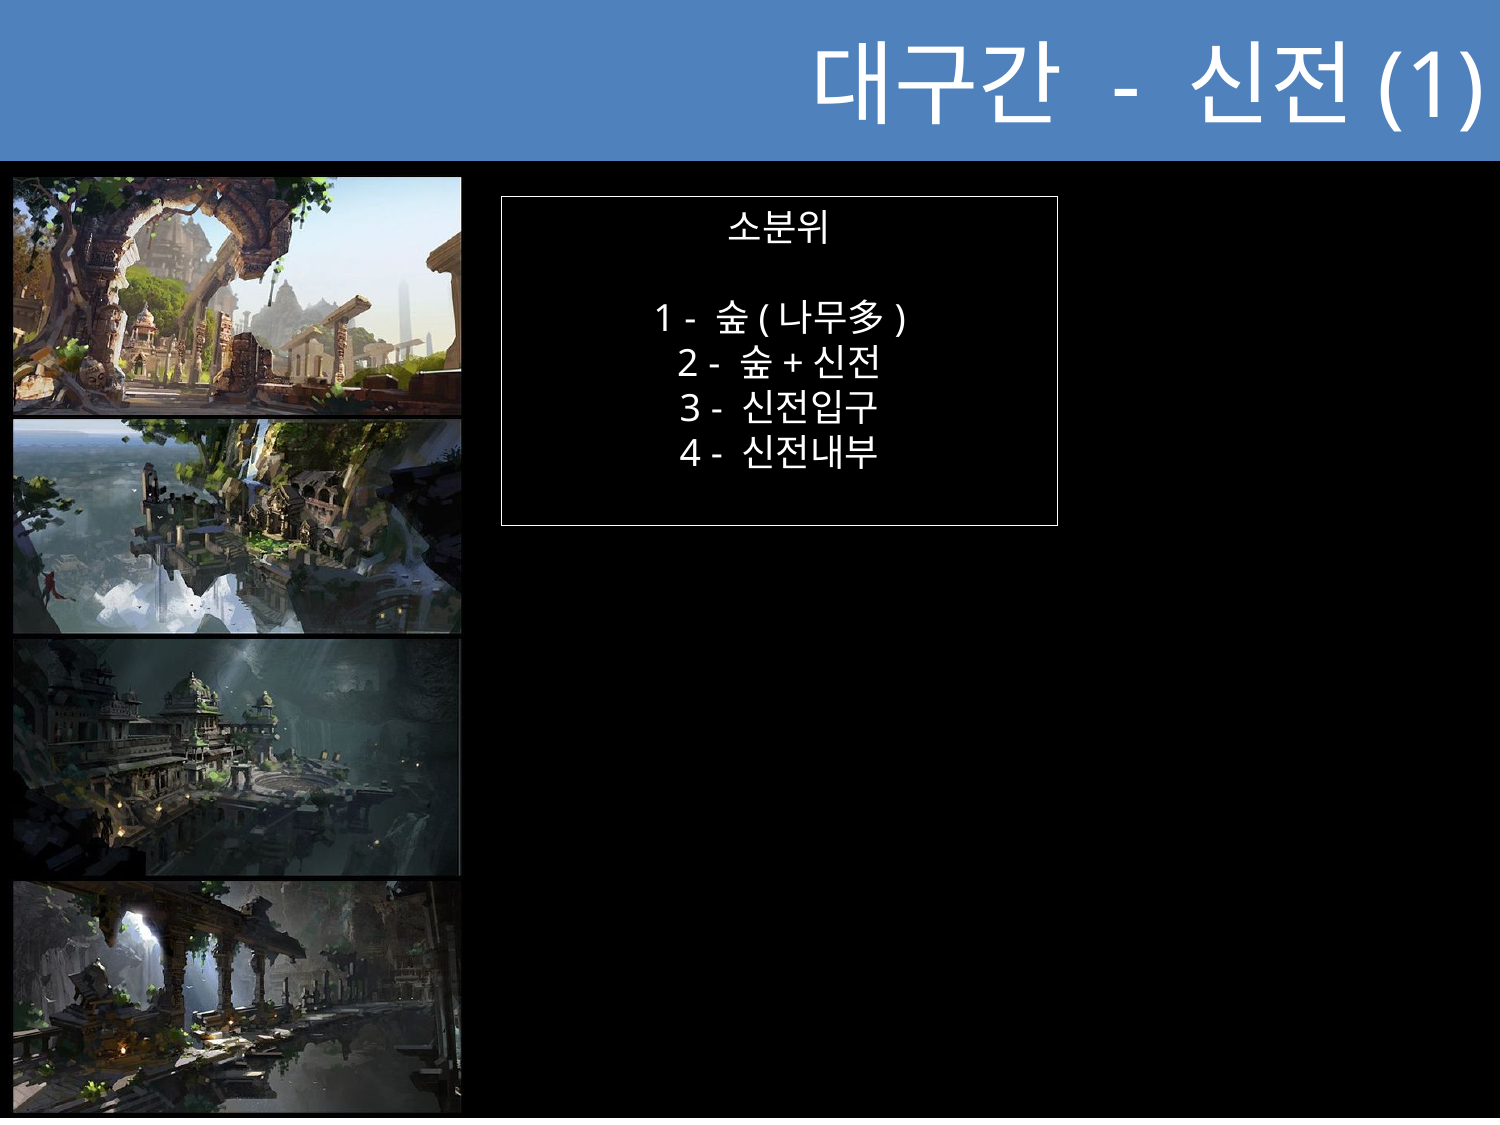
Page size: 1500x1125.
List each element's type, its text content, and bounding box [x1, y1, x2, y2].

title 대구간 - 신전(1) [0, 0, 1500, 161]
text_box 소분위 1 - 숲(나무多) 2 - 숲+신전 3 - 신전입구 4 - 신전내부 [501, 196, 1058, 526]
picture [9, 170, 464, 1116]
text_box [0, 161, 1500, 1118]
